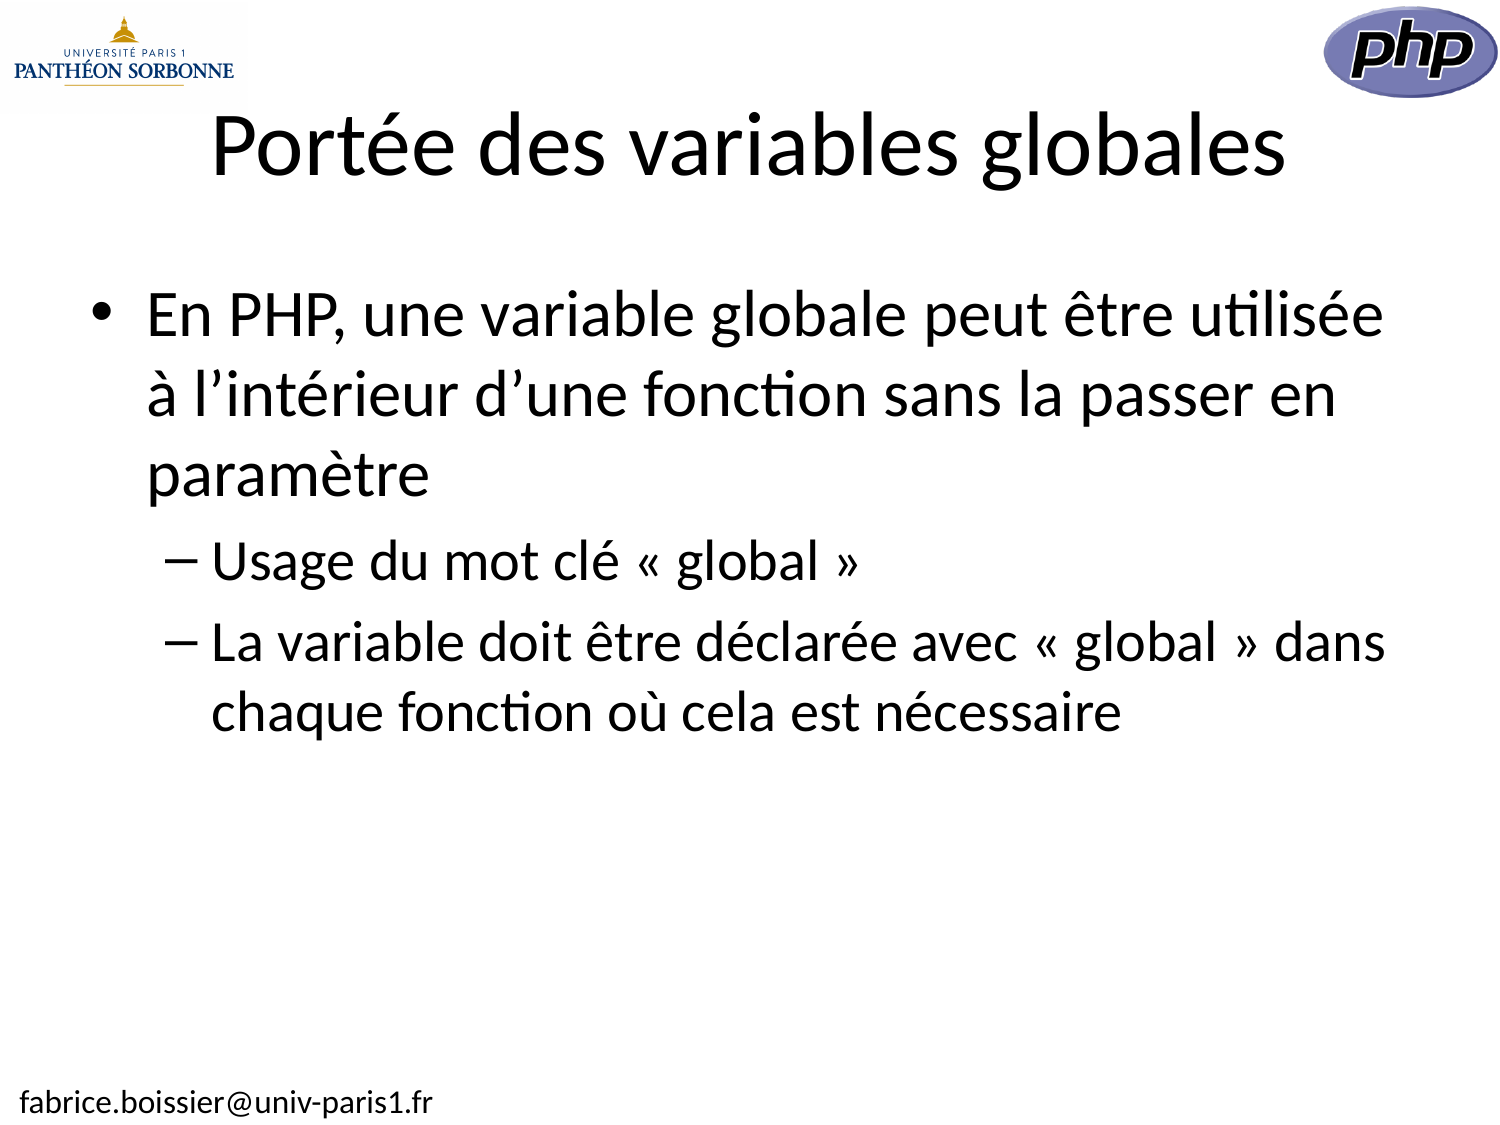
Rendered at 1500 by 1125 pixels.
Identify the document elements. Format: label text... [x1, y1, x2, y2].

list En PHP, une variable globale peut être utilisée à l’intérieur d’une fonction sans la passer en paramètre Usage du mot clé « global » La variable doit être déclarée avec « global » dans chaque fonction où cela est nécessaire [75, 262, 1425, 1005]
picture [1321, 0, 1500, 119]
title Portée des variables globales [75, 45, 1425, 233]
picture [0, 2, 248, 114]
